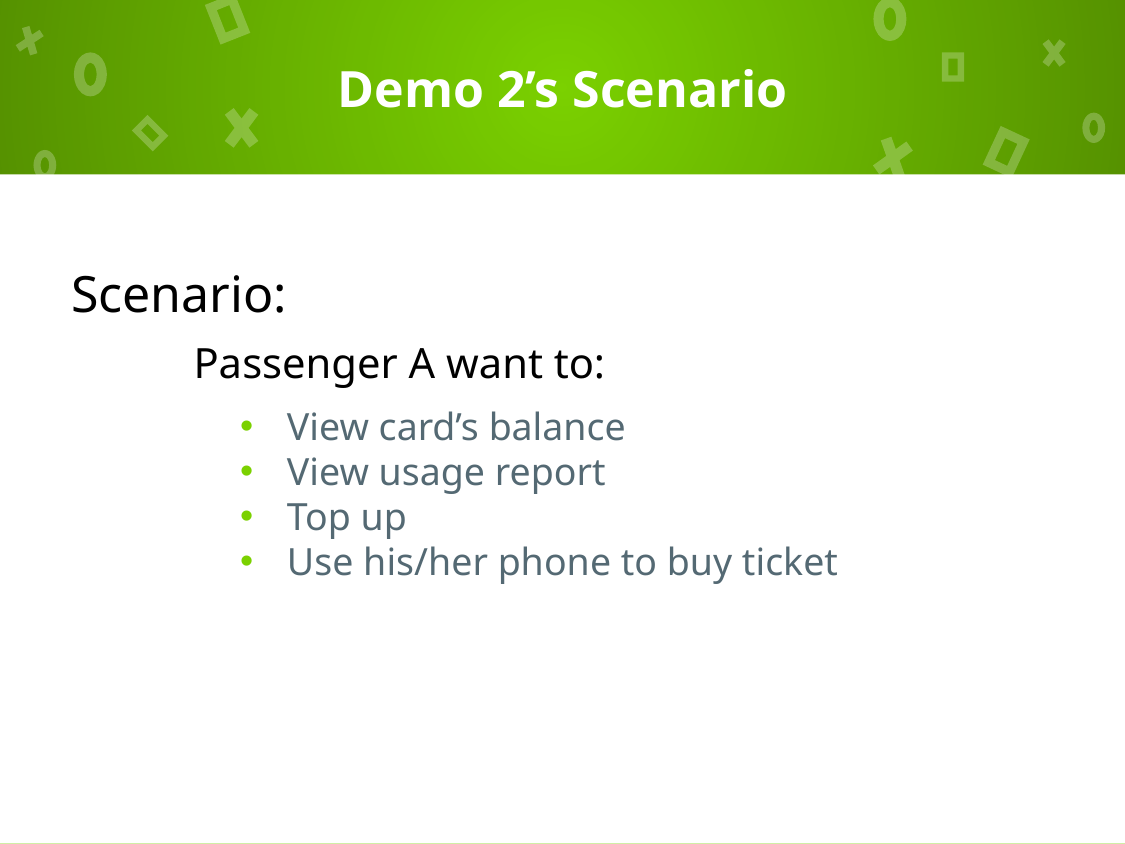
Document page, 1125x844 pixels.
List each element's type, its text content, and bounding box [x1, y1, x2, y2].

text_box Passenger A want to: [178, 329, 731, 445]
text_box Scenario: [56, 254, 332, 330]
title Demo 2’s Scenario [56, 0, 1069, 175]
list View card’s balance View usage report Top up Use his/her phone to buy ticket [225, 387, 1107, 672]
